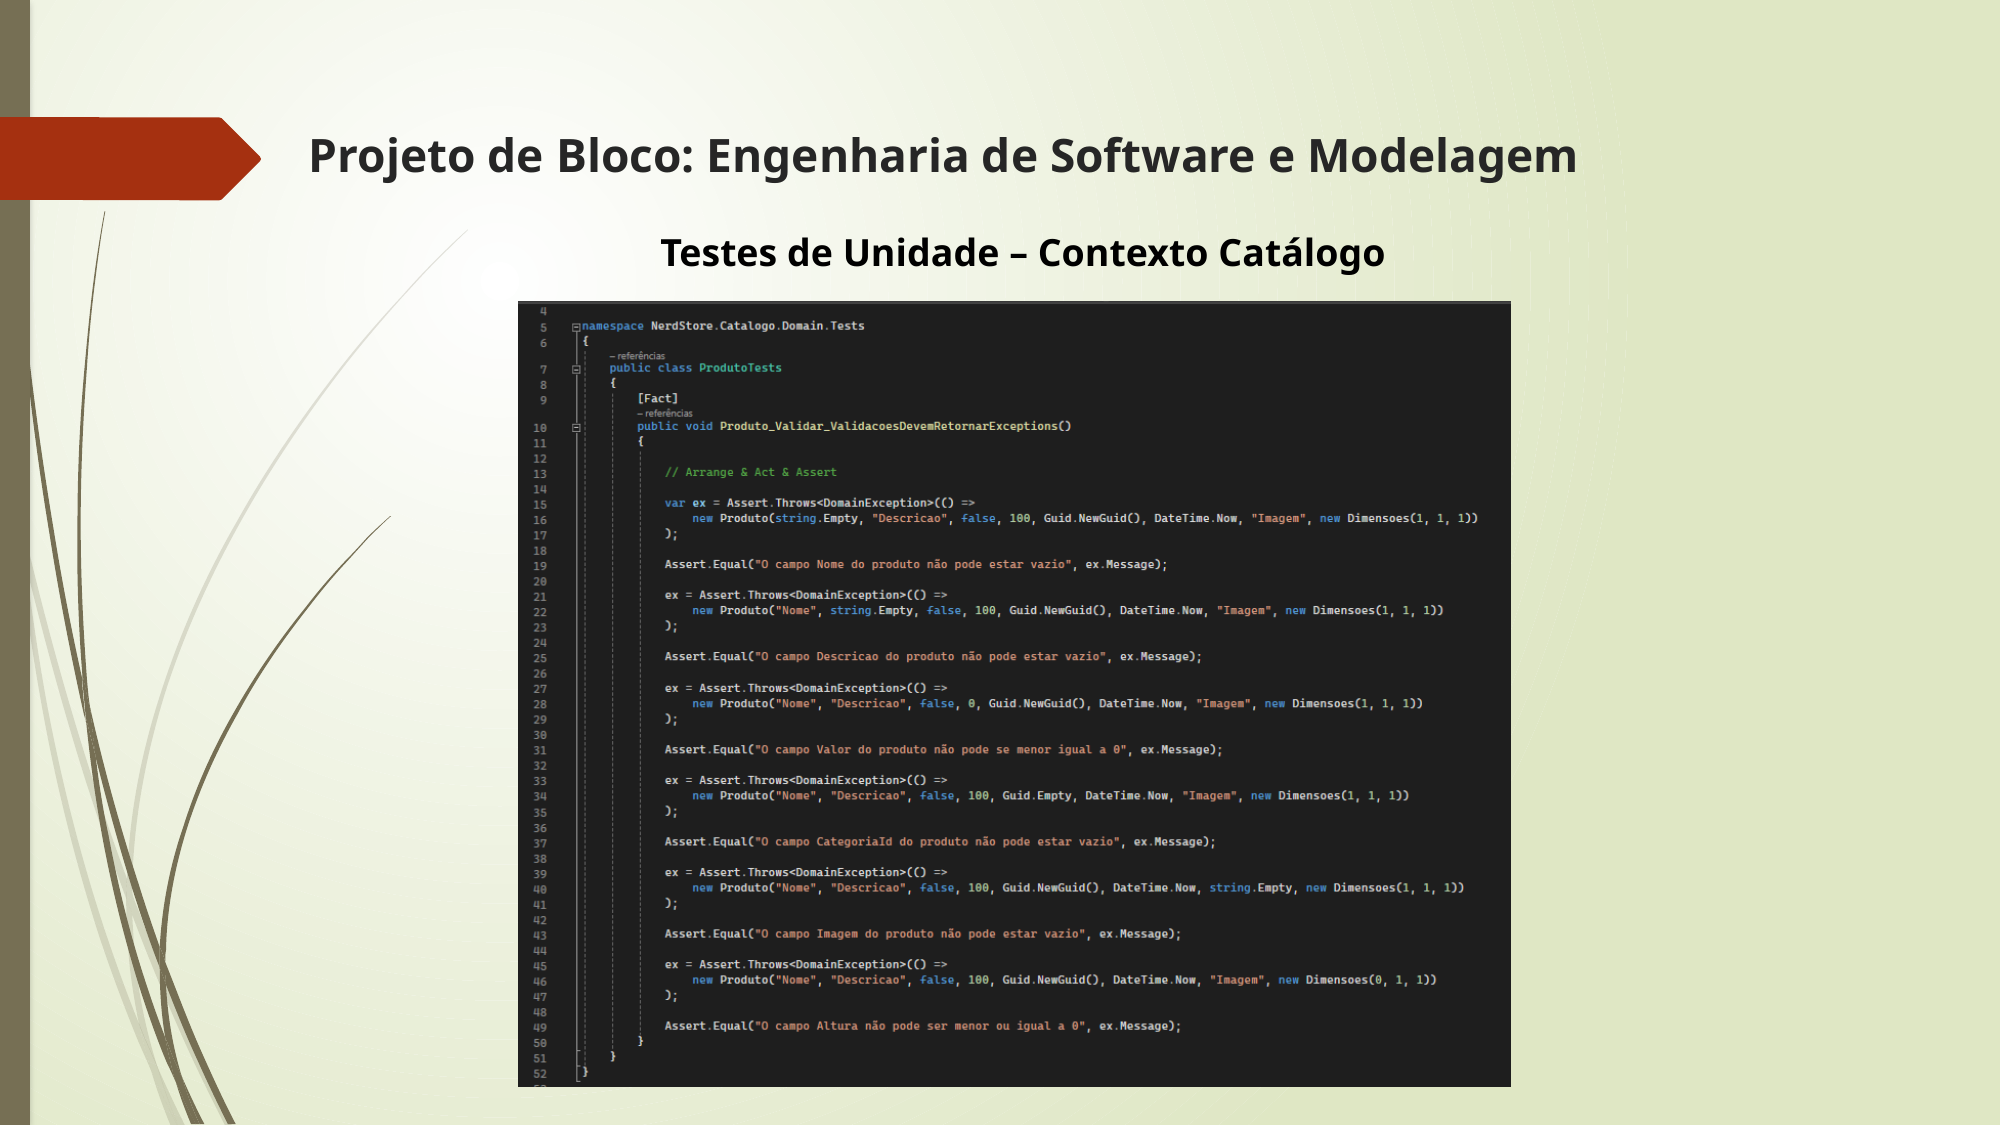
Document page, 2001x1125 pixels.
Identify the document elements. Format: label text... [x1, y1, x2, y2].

text_box Testes de Unidade – Contexto Catálogo [645, 221, 1402, 282]
picture [518, 301, 1511, 1087]
title Projeto de Bloco: Engenharia de Software e Modelagem [293, 118, 1777, 222]
